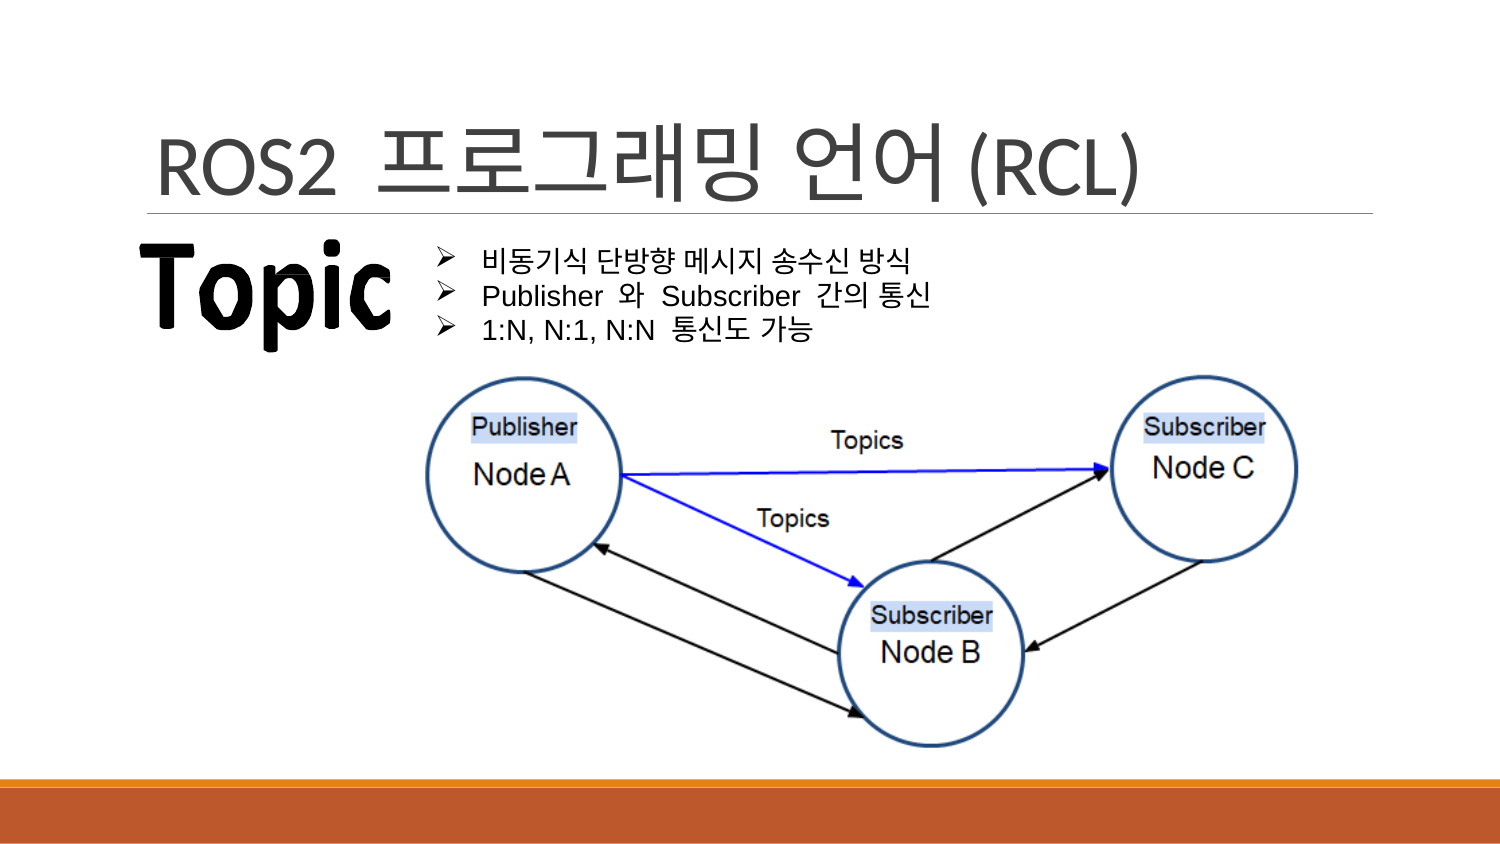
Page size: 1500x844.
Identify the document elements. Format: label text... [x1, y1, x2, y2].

text_box [139, 243, 195, 329]
text_box [323, 239, 340, 257]
text_box [349, 263, 391, 331]
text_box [415, 371, 1301, 757]
text_box [199, 263, 253, 331]
text_box 비동기식 단방향 메시지 송수신 방식 Publisher 와 Subscriber 간의 통신 1:N, N:1, N:N 통신도 가능 [432, 241, 1086, 368]
text_box ROS2 프로그래밍 언어(RCL) [140, 41, 1378, 220]
text_box [324, 265, 339, 329]
text_box [263, 263, 314, 353]
